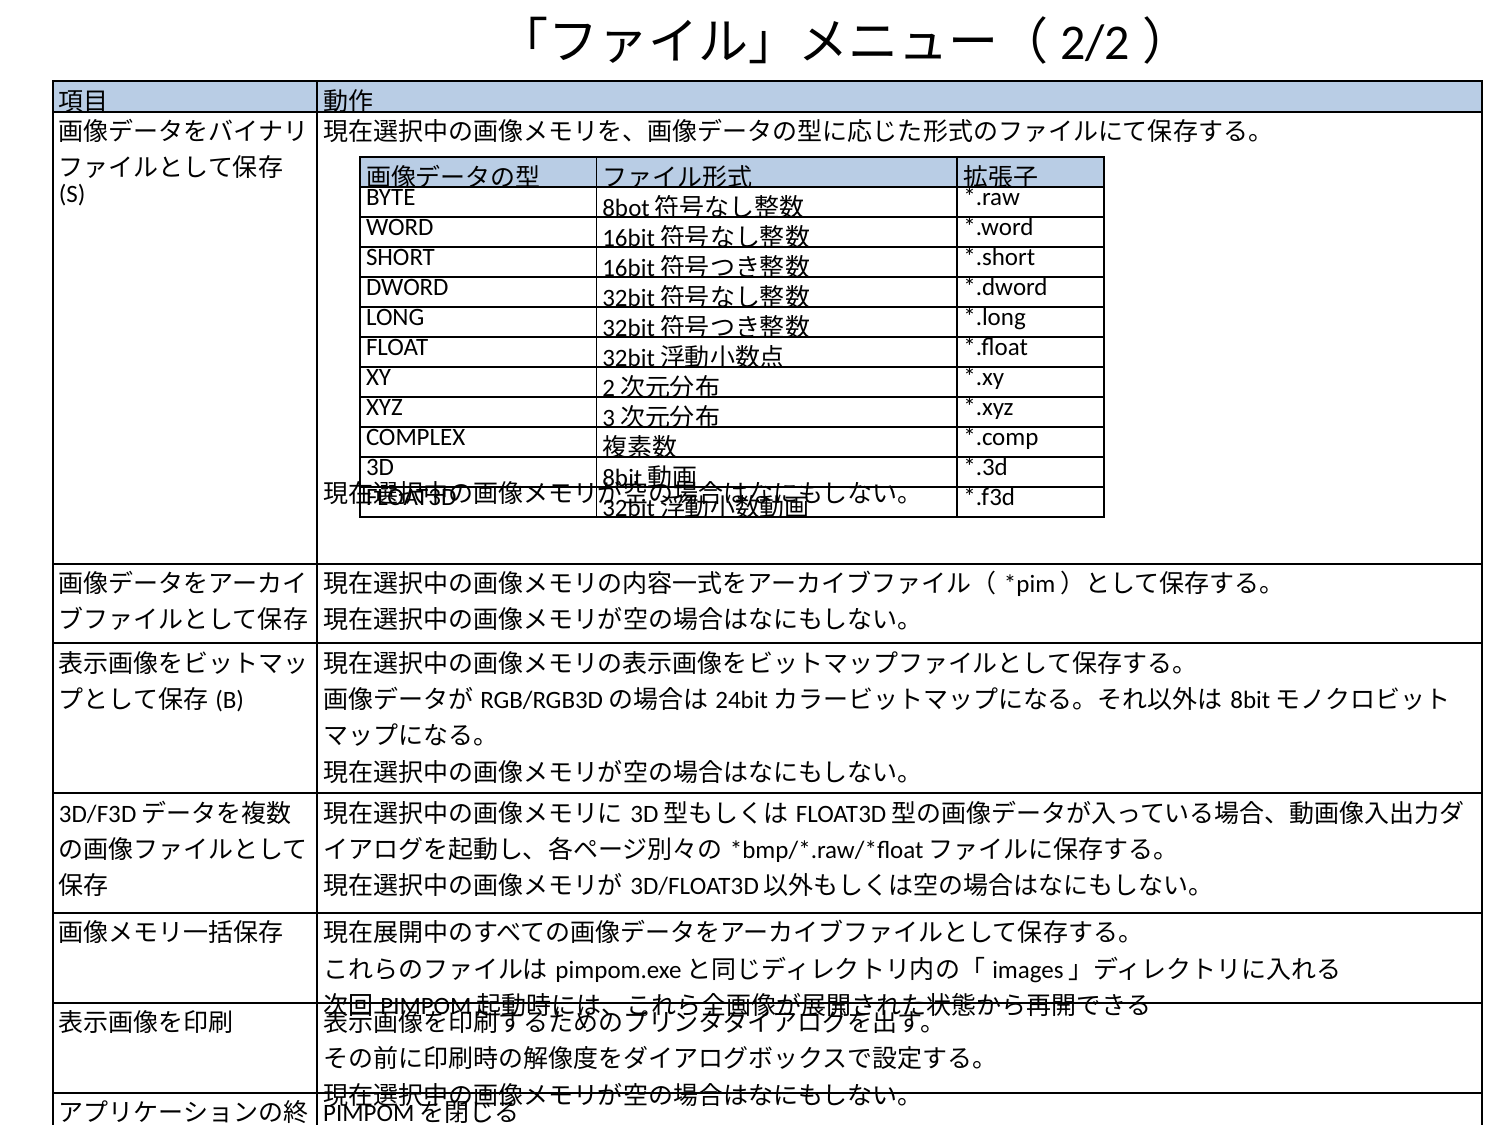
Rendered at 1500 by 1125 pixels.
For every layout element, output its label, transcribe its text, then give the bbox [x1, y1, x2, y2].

table_cell 32bit符号なし整数 [597, 278, 956, 306]
table_cell 画像データをアーカイブファイルとして保存 [54, 565, 316, 642]
table_cell 表示画像を印刷するためのプリンタダイアログを出す。 その前に印刷時の解像度をダイアログボックスで設定する。 現在選択中の画像メモリが空の場合はなにもしない。 [318, 1004, 1481, 1092]
table_cell *.raw [958, 188, 1103, 216]
table_cell *.float [958, 338, 1103, 366]
table_header 拡張子 [958, 158, 1103, 186]
table_header 項目 [54, 82, 316, 111]
table_cell PIMPOMを閉じる [318, 1094, 1481, 1125]
table_cell 16bit符号つき整数 [597, 248, 956, 276]
table_cell 現在展開中のすべての画像データをアーカイブファイルとして保存する。 これらのファイルはpimpom.exeと同じディレクトリ内の「images」ディレクトリに入れる 次回PIMPOM起動時には、これら全画像が展開された状態から再開できる [318, 914, 1481, 1002]
table_cell *.dword [958, 278, 1103, 306]
table_cell 8bot符号なし整数 [597, 188, 956, 216]
table_cell XY [361, 368, 596, 396]
table_cell FLOAT [361, 338, 596, 366]
table_cell *.xyz [958, 398, 1103, 426]
table_cell XYZ [361, 398, 596, 426]
table_cell *.long [958, 308, 1103, 336]
table_cell 32bit符号つき整数 [597, 308, 956, 336]
table_cell 2次元分布 [597, 368, 956, 396]
table_cell 現在選択中の画像メモリの表示画像をビットマップファイルとして保存する。 画像データがRGB/RGB3Dの場合は24bitカラービットマップになる。それ以外は8bitモノクロビットマップになる。 現在選択中の画像メモリが空の場合はなにもしない。 [318, 644, 1481, 792]
table_cell *.3d [958, 458, 1103, 486]
table_cell 現在選択中の画像メモリの内容一式をアーカイブファイル（*pim）として保存する。 現在選択中の画像メモリが空の場合はなにもしない。 [318, 565, 1481, 642]
table_header ファイル形式 [597, 158, 956, 186]
table_cell 3D/F3Dデータを複数の画像ファイルとして保存 [54, 794, 316, 912]
table_cell 画像データをバイナリファイルとして保存(S) [54, 113, 316, 563]
table_cell WORD [361, 218, 596, 246]
table_cell 表示画像をビットマップとして保存(B) [54, 644, 316, 792]
table_cell 3次元分布 [597, 398, 956, 426]
table_cell 現在選択中の画像メモリに3D型もしくはFLOAT3D型の画像データが入っている場合、動画像入出力ダイアログを起動し、各ページ別々の*bmp/*.raw/*floatファイルに保存する。 現在選択中の画像メモリが3D/FLOAT3D以外もしくは空の場合はなにもしない。 [318, 794, 1481, 912]
table_cell 3D [361, 458, 596, 486]
table_cell DWORD [361, 278, 596, 306]
table_cell FLOAT3D [361, 488, 596, 516]
table_cell COMPLEX [361, 428, 596, 456]
table_cell SHORT [361, 248, 596, 276]
table_cell 8bit動画 [597, 458, 956, 486]
table_cell *.word [958, 218, 1103, 246]
table_cell *.comp [958, 428, 1103, 456]
table_cell 画像メモリ一括保存 [54, 914, 316, 1002]
table_cell 32bit浮動小数点 [597, 338, 956, 366]
table_cell 16bit符号なし整数 [597, 218, 956, 246]
table_cell LONG [361, 308, 596, 336]
table_header 画像データの型 [361, 158, 596, 186]
table_cell 複素数 [597, 428, 956, 456]
table_cell BYTE [361, 188, 596, 216]
table_cell *.short [958, 248, 1103, 276]
table_cell 現在選択中の画像メモリを、画像データの型に応じた形式のファイルにて保存する。 現在選択中の画像メモリが空の場合はなにもしない。 [318, 113, 1481, 563]
table_cell アプリケーションの終了 [54, 1094, 316, 1125]
table_header 動作 [318, 82, 1481, 111]
table_cell 表示画像を印刷 [54, 1004, 316, 1092]
table_cell *.f3d [958, 488, 1103, 516]
text_box 「ファイル」メニュー（2/2） [483, 2, 1207, 78]
table_cell *.xy [958, 368, 1103, 396]
table_cell 32bit浮動小数動画 [597, 488, 956, 516]
